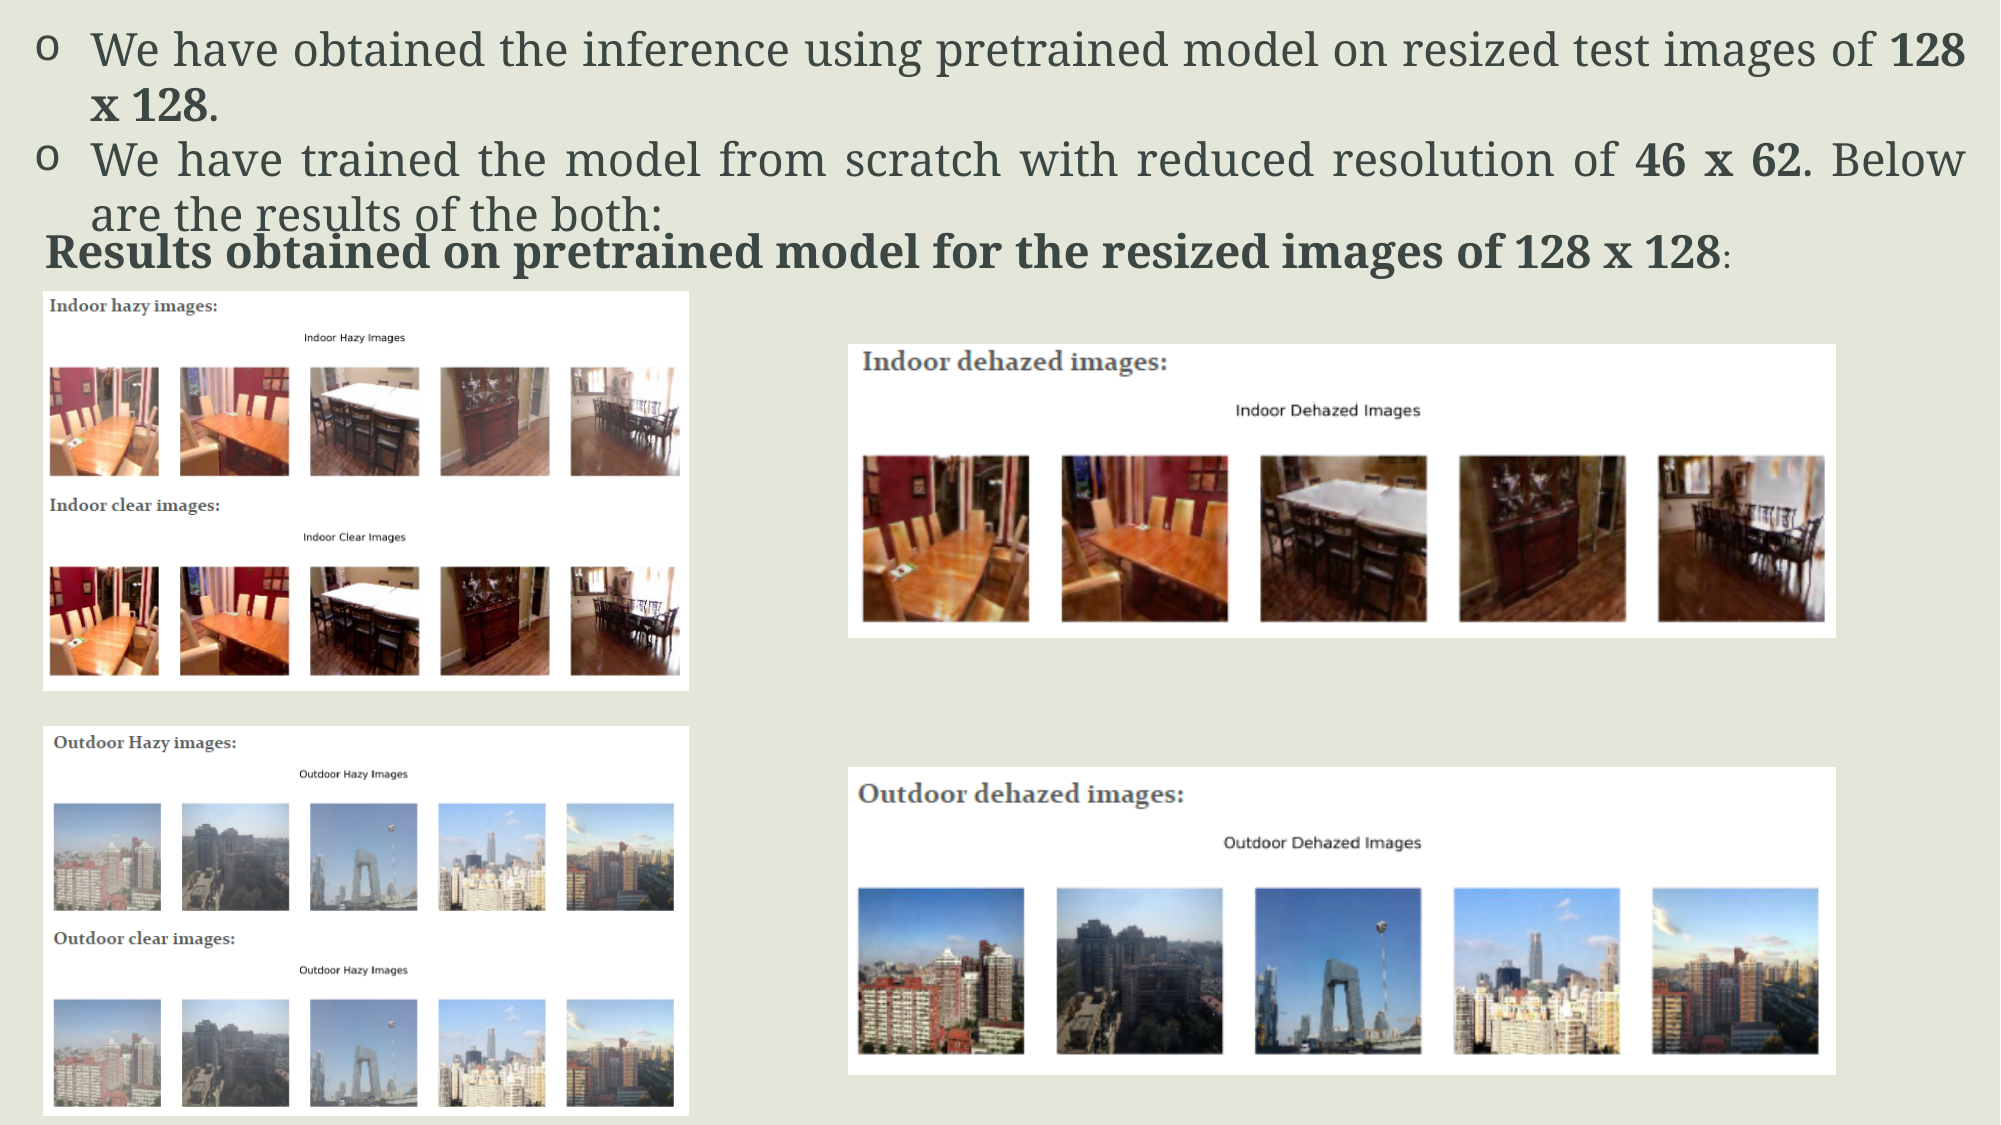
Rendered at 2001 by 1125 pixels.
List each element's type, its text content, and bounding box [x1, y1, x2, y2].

text_box We have obtained the inference using pretrained model on resized test images of 128 x 128. We have trained the model from scratch with reduced resolution of 46 x 62. Below are the results of the both: [19, 13, 1981, 248]
picture [848, 344, 1836, 638]
picture [43, 726, 689, 1116]
picture [43, 291, 689, 691]
text_box Results obtained on pretrained model for the resized images of 128 x 128: [30, 215, 1981, 286]
picture [848, 767, 1836, 1075]
